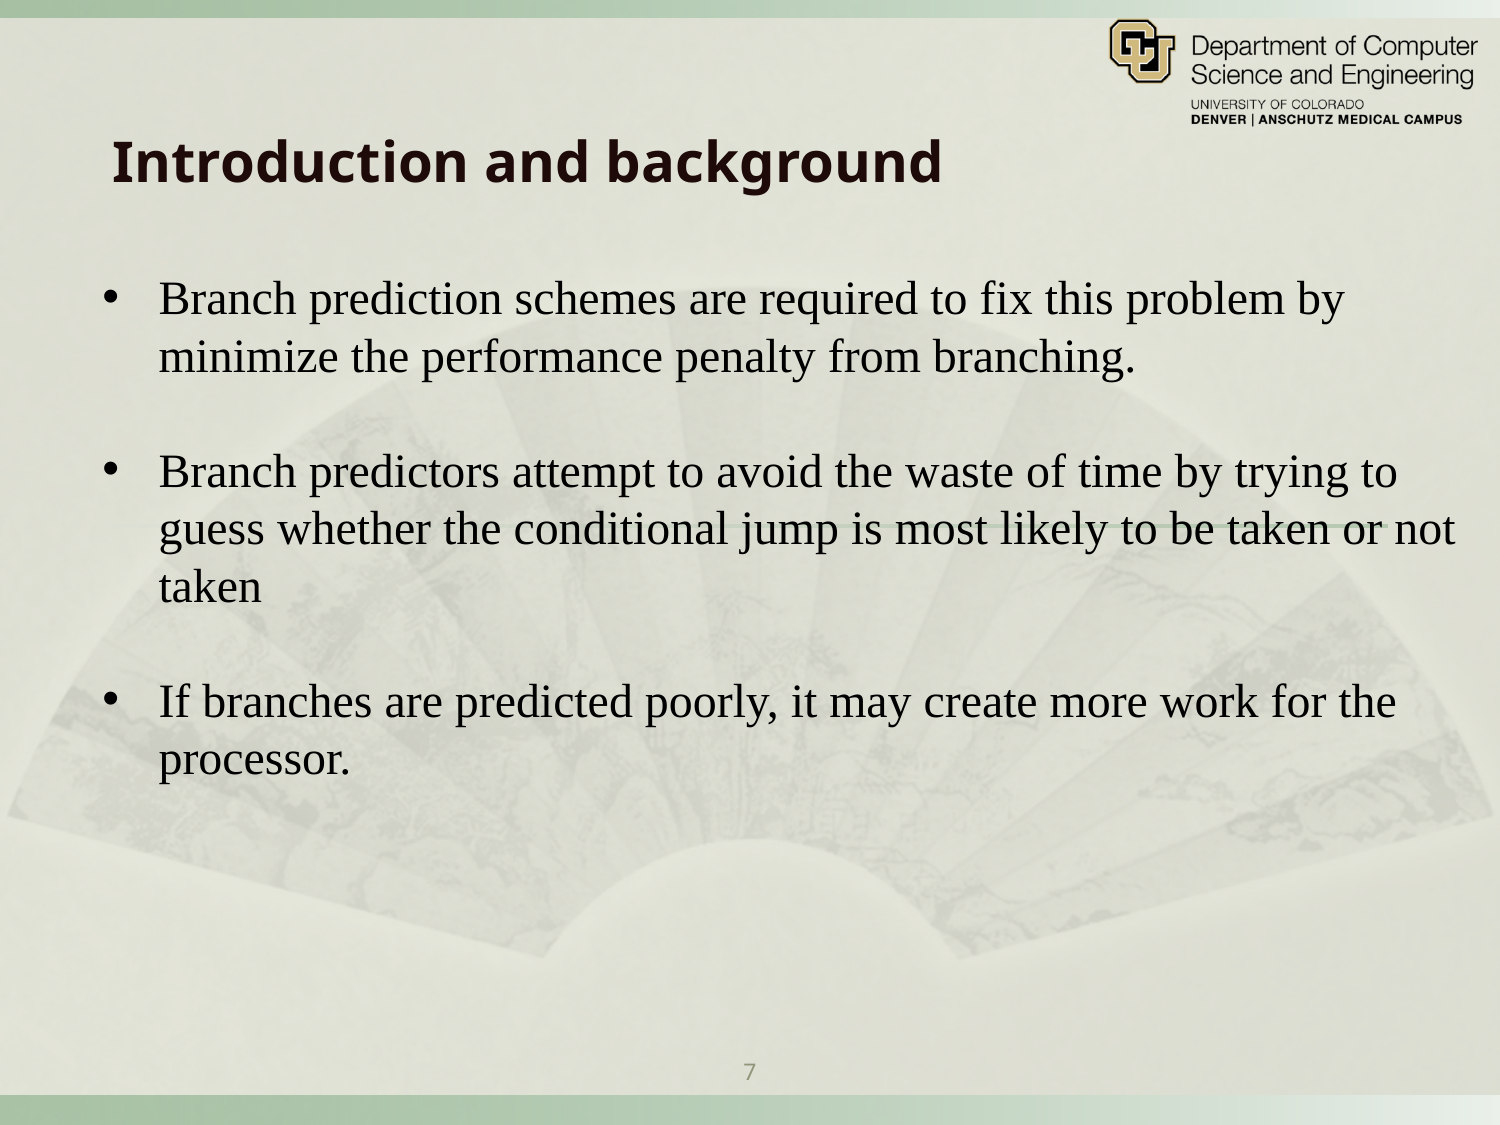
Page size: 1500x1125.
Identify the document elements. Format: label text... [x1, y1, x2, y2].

picture [1107, 18, 1478, 128]
slide_number 7 [675, 1050, 825, 1097]
text_box Introduction and background [101, 113, 1109, 200]
text_box Branch prediction schemes are required to fix this problem by minimize the performance penalty from branching. Branch predictors attempt to avoid the waste of time by trying to guess whether the conditional jump is most likely to be taken or not taken If branches are predicted poorly, it may create more work for the processor. [87, 199, 1478, 852]
